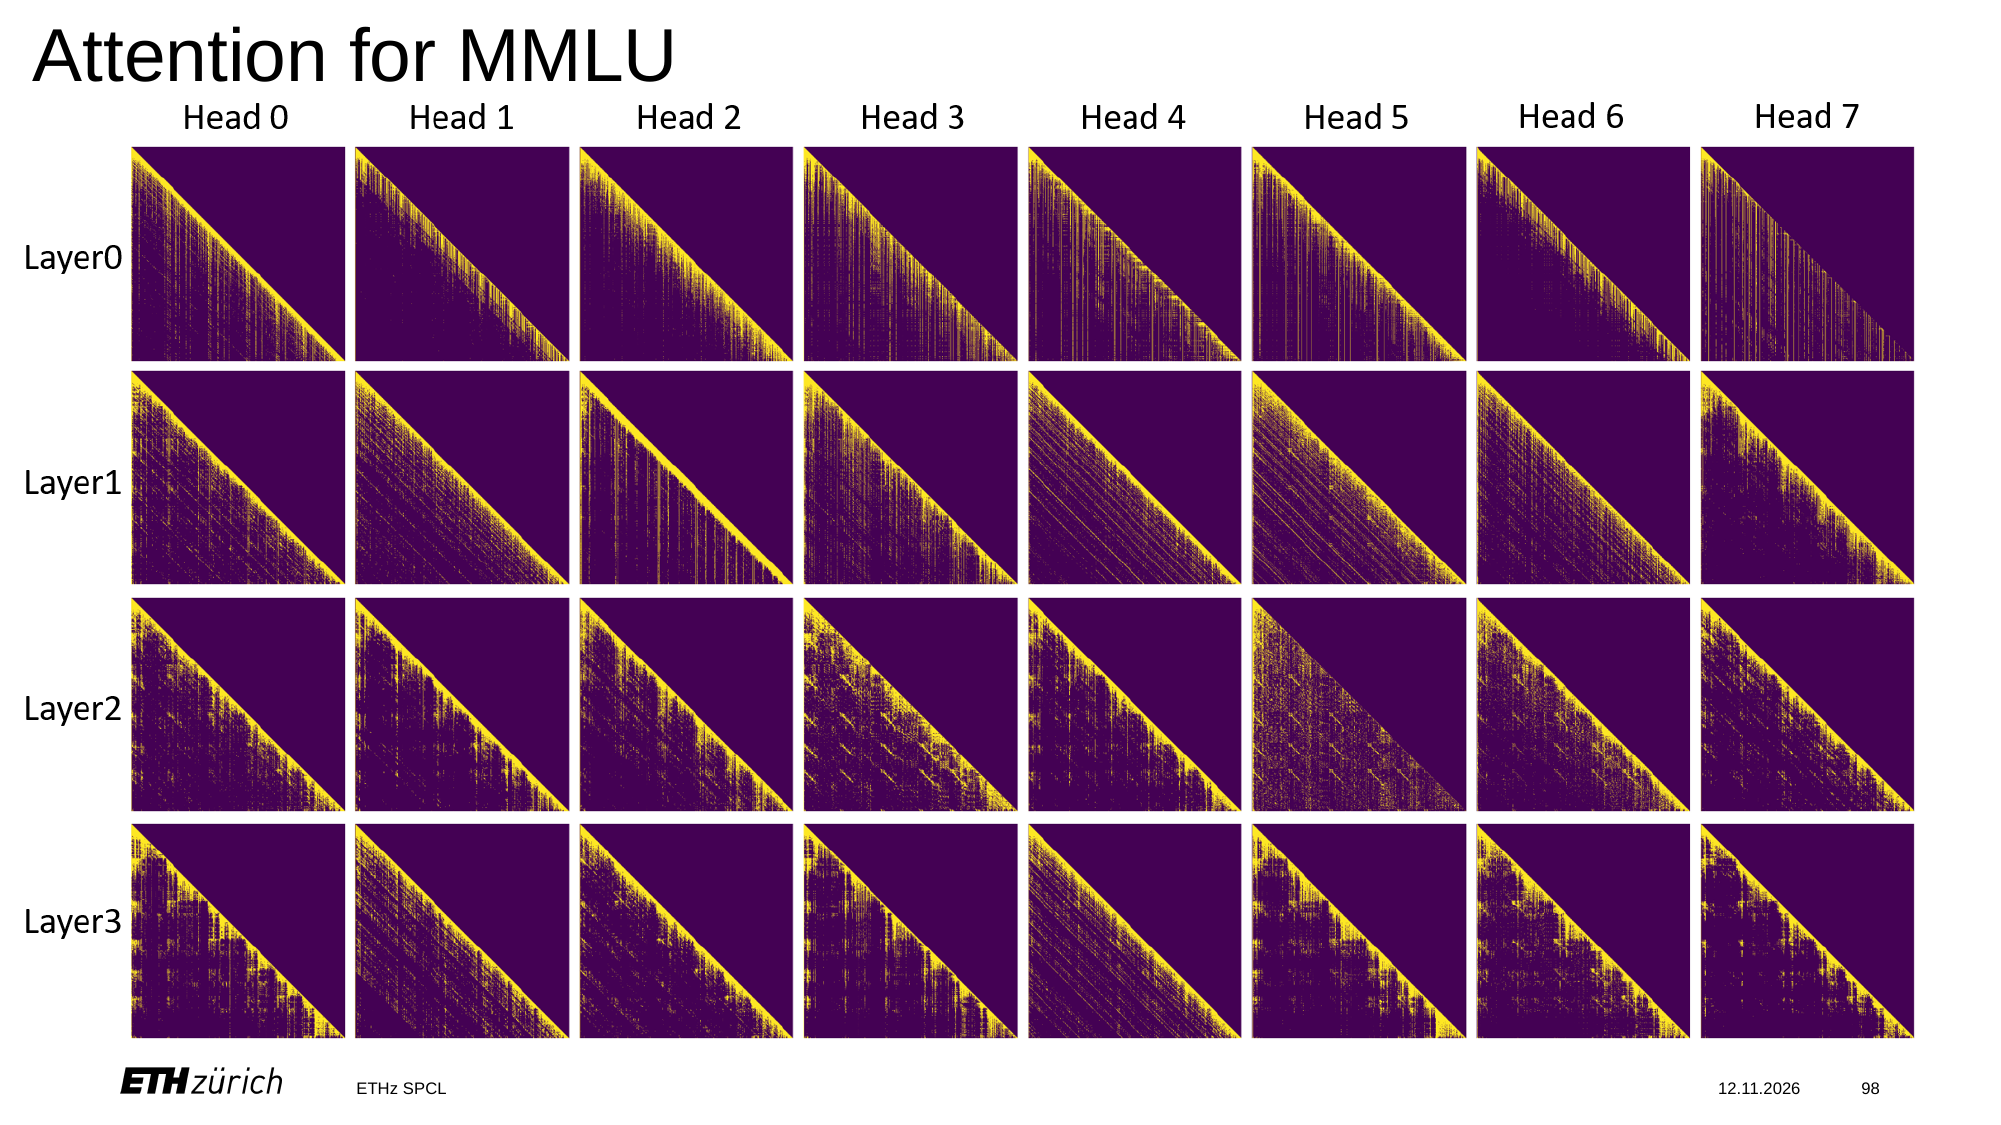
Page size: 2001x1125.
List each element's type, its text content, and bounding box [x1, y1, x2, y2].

footer ETHz SPCL [356, 1069, 1243, 1106]
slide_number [1718, 1069, 1819, 1106]
picture [120, 1067, 282, 1094]
slide_number 98 [1827, 1069, 1880, 1106]
text_box Attention for MMLU [18, 0, 1113, 81]
picture [0, 81, 2000, 1043]
